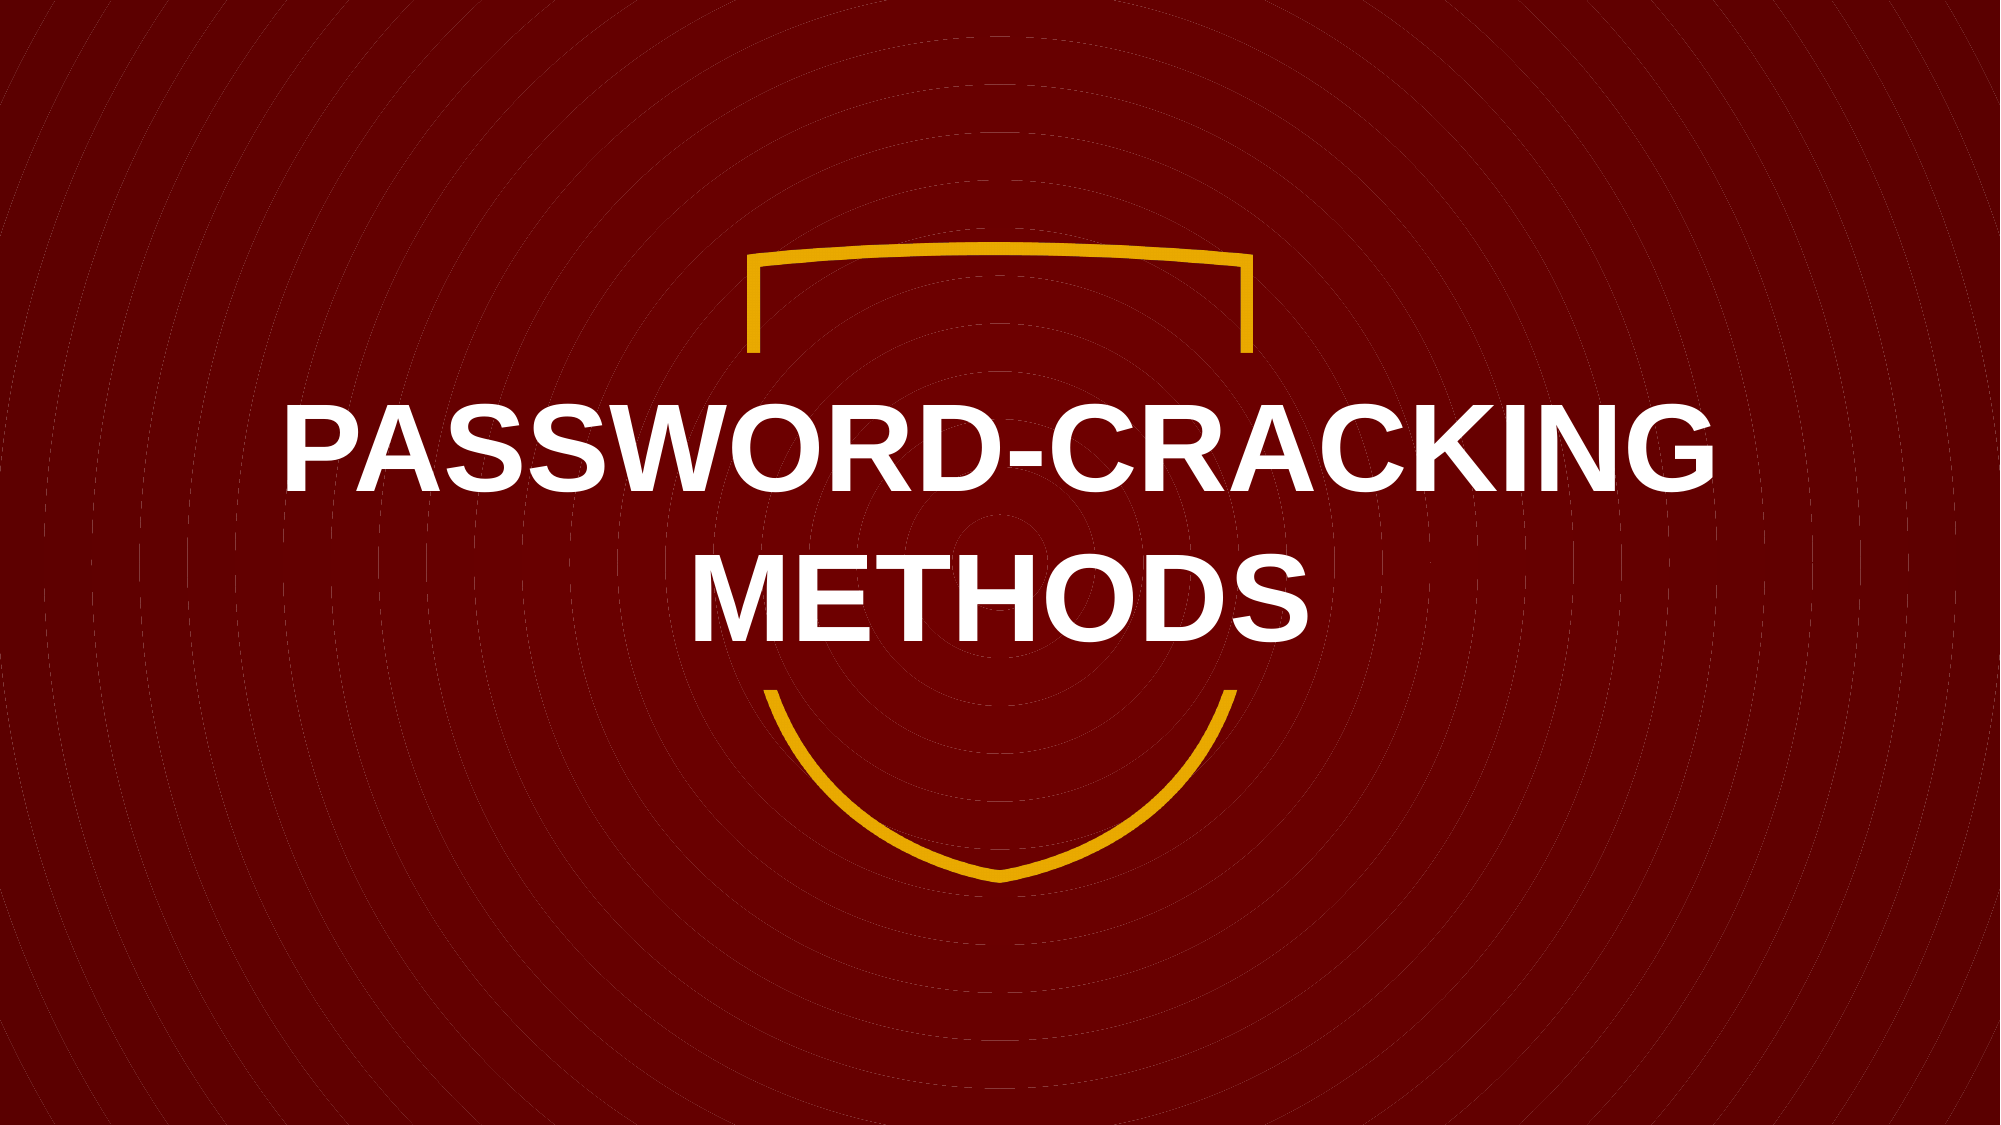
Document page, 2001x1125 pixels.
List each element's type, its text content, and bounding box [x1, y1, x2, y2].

title Password-Cracking MethodS [198, 264, 1802, 769]
picture [747, 769, 1253, 883]
picture [747, 242, 1253, 264]
